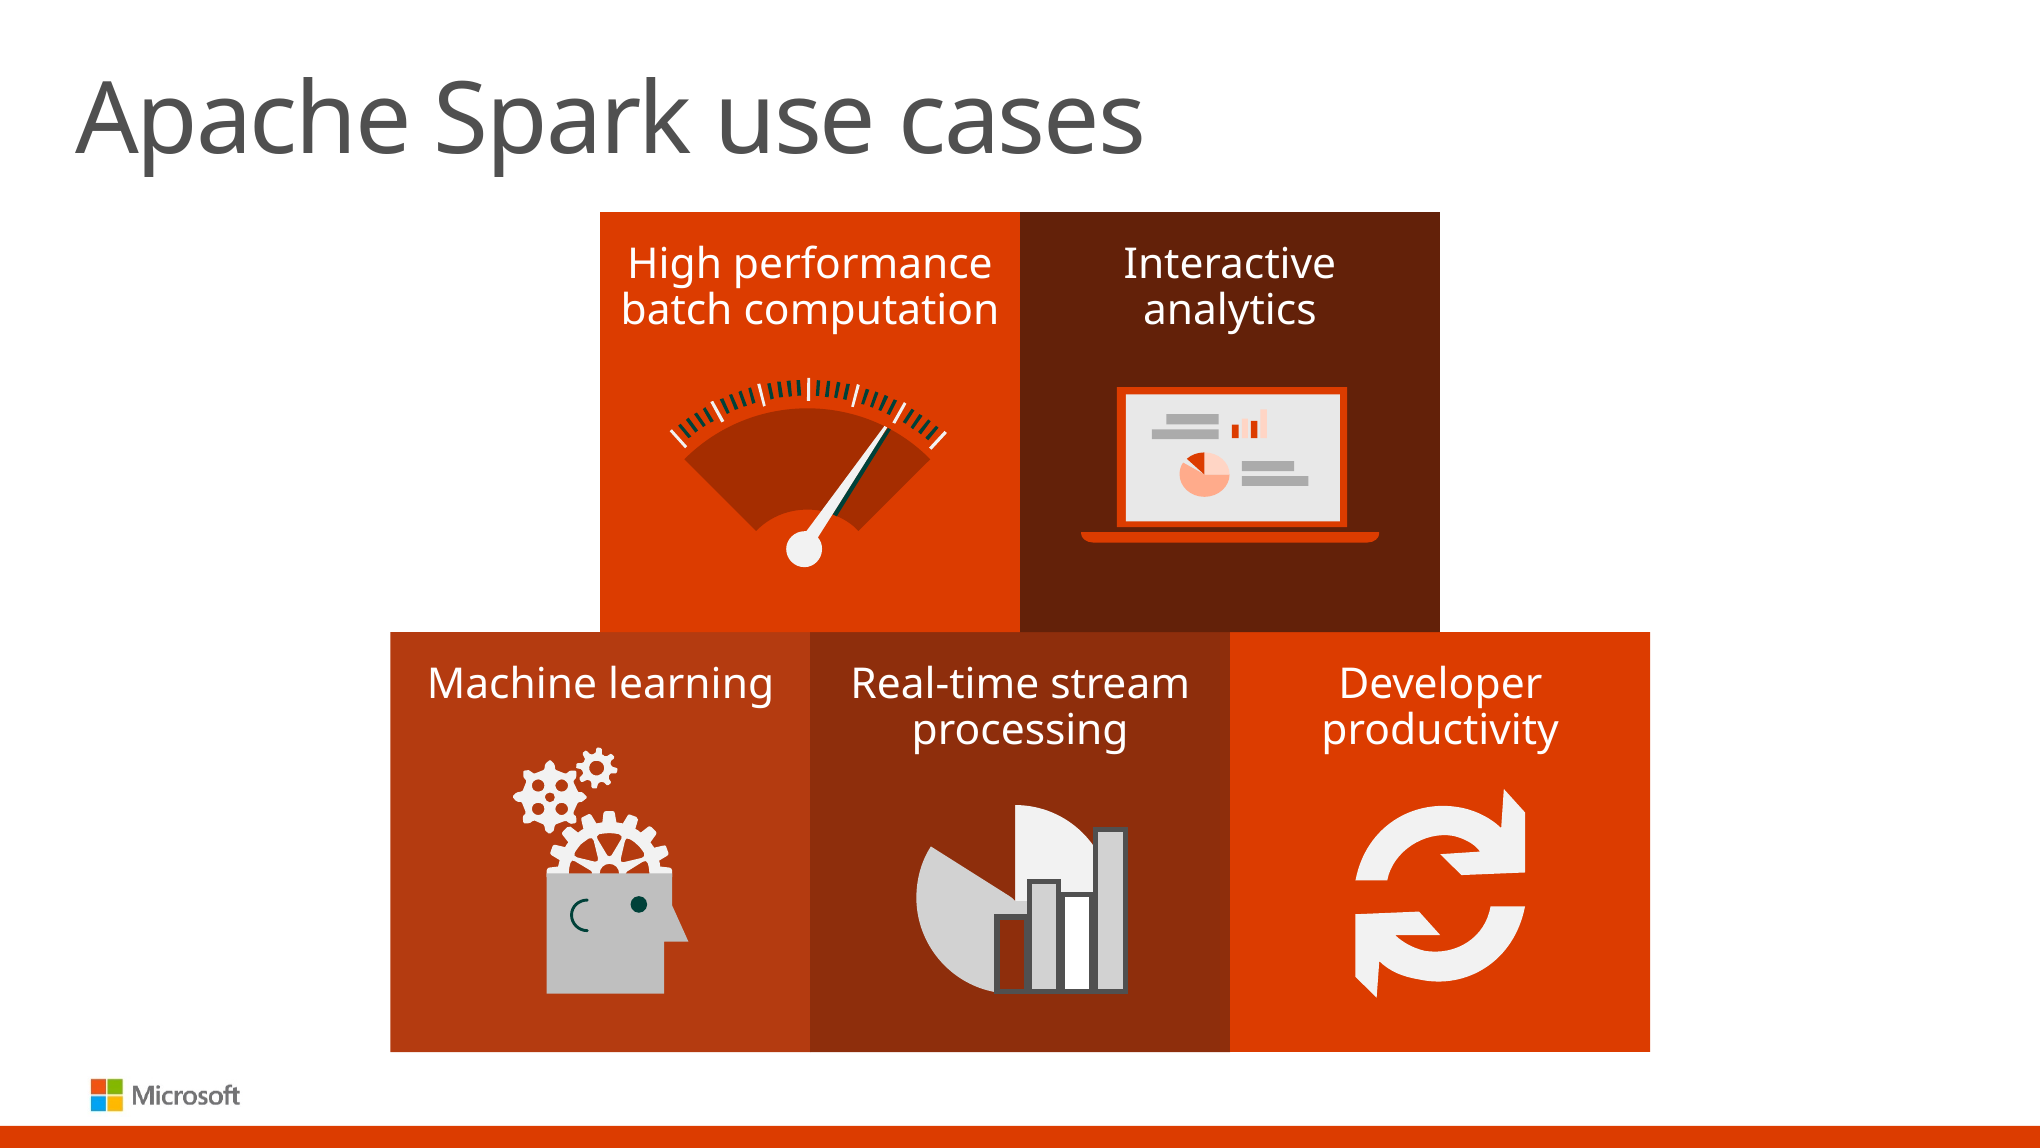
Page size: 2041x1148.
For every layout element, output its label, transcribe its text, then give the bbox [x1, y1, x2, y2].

title Apache Spark use cases [0, 52, 2000, 208]
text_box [1229, 631, 1651, 1053]
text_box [599, 211, 1021, 633]
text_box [809, 633, 1229, 1053]
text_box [390, 631, 809, 1053]
picture [87, 1076, 245, 1117]
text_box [1021, 211, 1441, 633]
